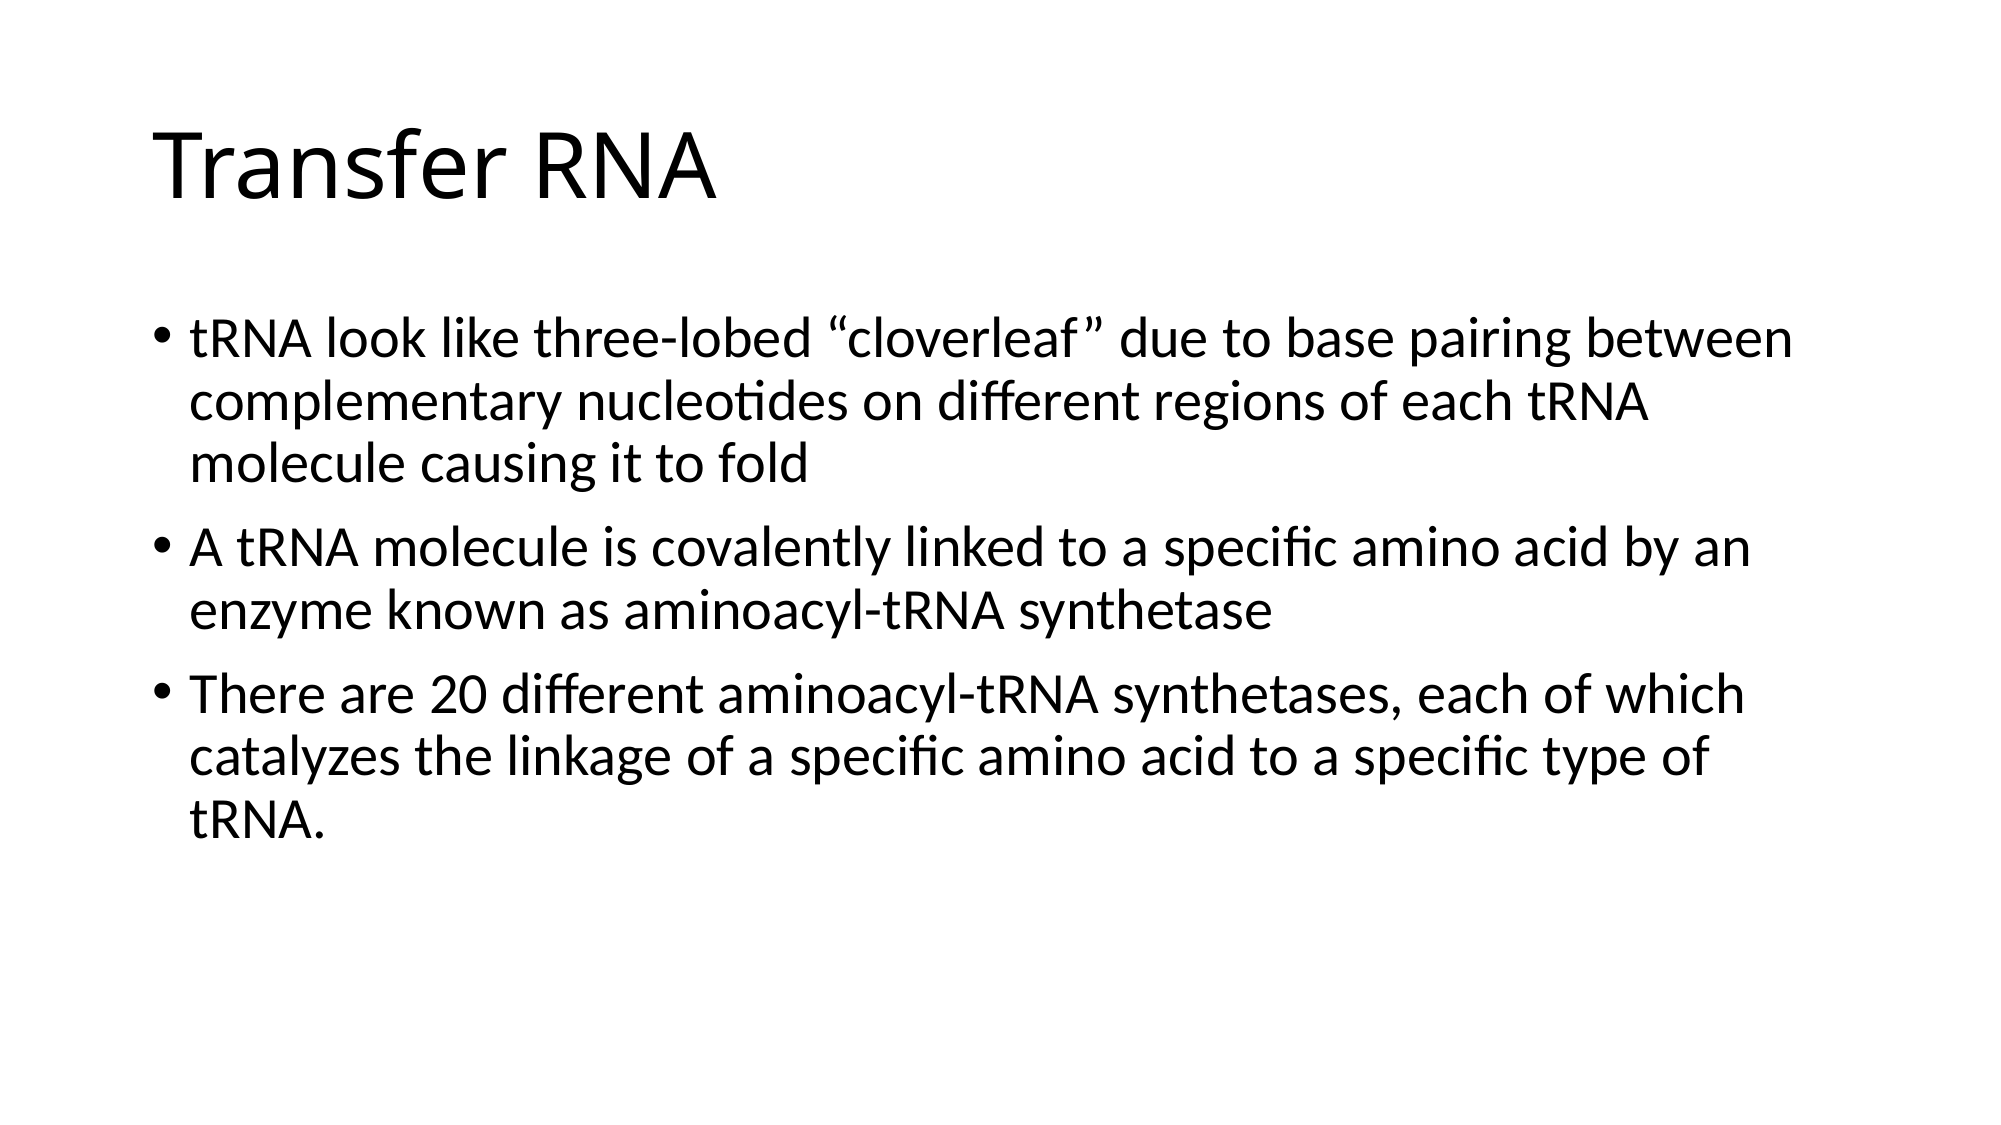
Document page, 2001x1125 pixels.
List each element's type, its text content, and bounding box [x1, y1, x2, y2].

title Transfer RNA [137, 59, 1863, 278]
list tRNA look like three-lobed “cloverleaf” due to base pairing between complementary nucleotides on different regions of each tRNA molecule causing it to fold A tRNA molecule is covalently linked to a specific amino acid by an enzyme known as aminoacyl-tRNA synthetase There are 20 different aminoacyl-tRNA synthetases, each of which catalyzes the linkage of a specific amino acid to a specific type of tRNA. [137, 299, 1863, 1014]
